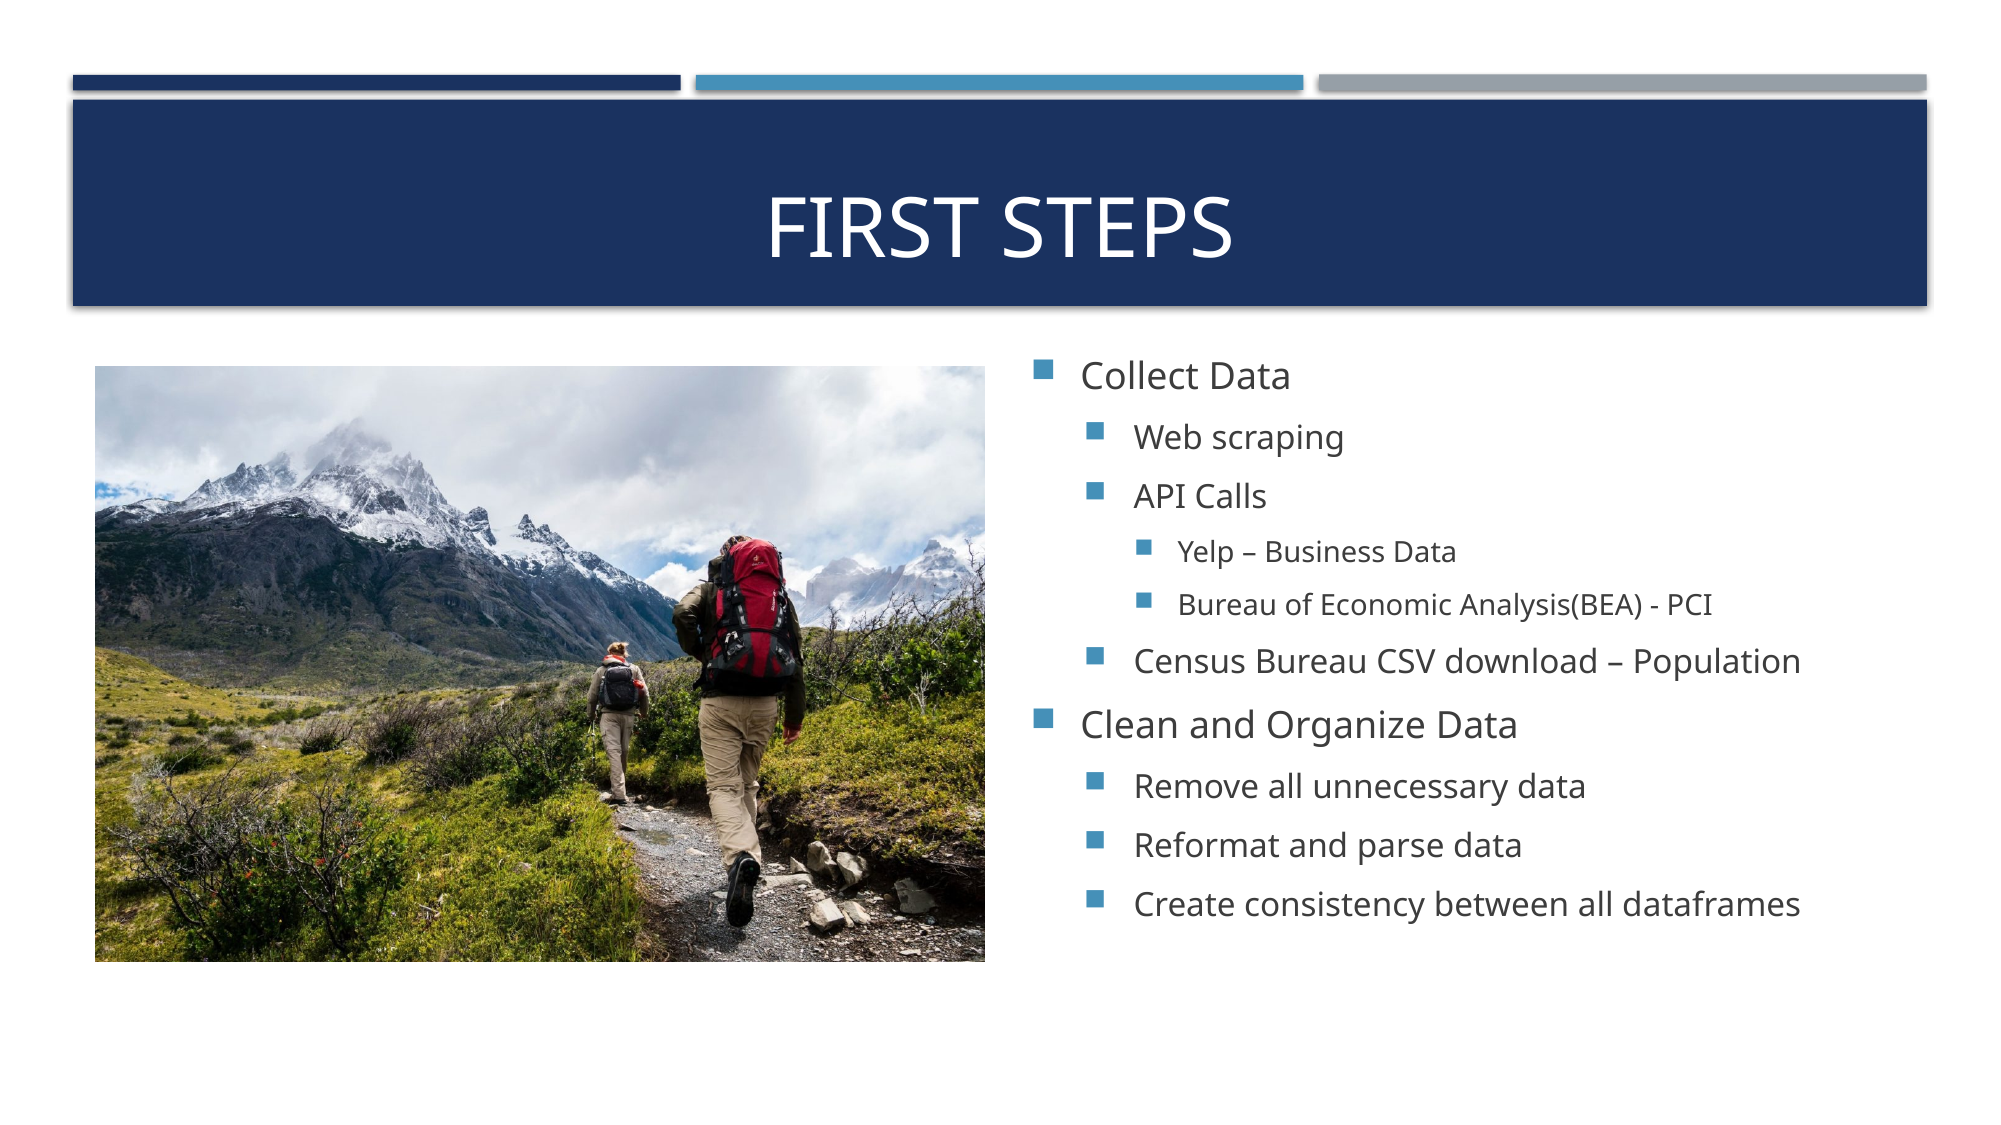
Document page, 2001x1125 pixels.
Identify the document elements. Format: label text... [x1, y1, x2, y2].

title First Steps [95, 119, 1905, 282]
list Collect Data Web scraping API Calls Yelp – Business Data Bureau of Economic Analysis(BEA) - PCI Census Bureau CSV download – Population Clean and Organize Data Remove all unnecessary data Reformat and parse data Create consistency between all dataframes [1015, 365, 1905, 1125]
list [94, 366, 986, 962]
